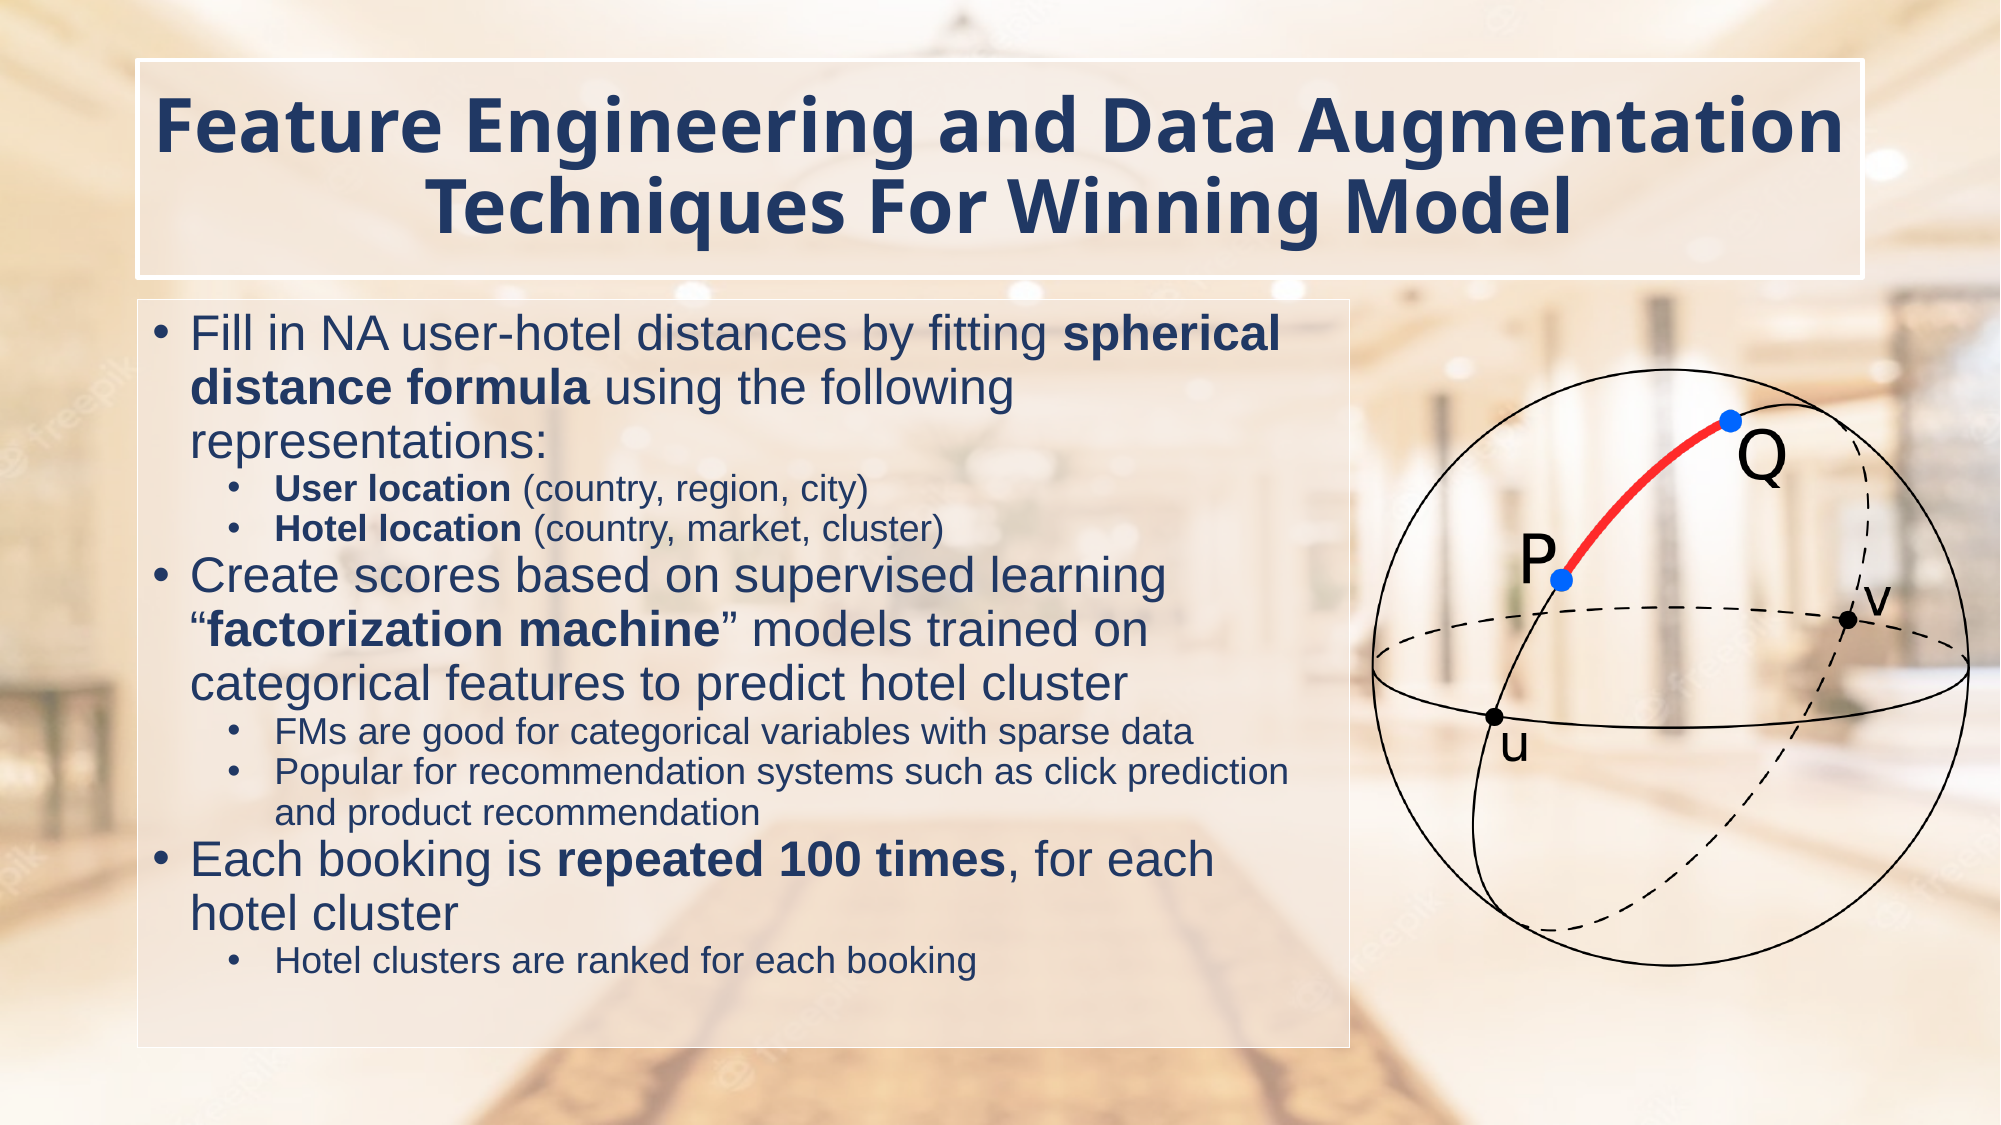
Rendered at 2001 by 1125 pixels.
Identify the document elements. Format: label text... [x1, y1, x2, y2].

picture [1331, 328, 2000, 1006]
list Fill in NA user-hotel distances by fitting spherical distance formula using the following representations: User location (country, region, city) Hotel location (country, market, cluster) Create scores based on supervised learning “factorization machine” models trained on categorical features to predict hotel cluster FMs are good for categorical variables with sparse data Popular for recommendation systems such as click prediction and product recommendation Each booking is repeated 100 times, for each hotel cluster Hotel clusters are ranked for each booking [137, 299, 1350, 1048]
title Feature Engineering and Data Augmentation Techniques For Winning Model [137, 59, 1863, 278]
